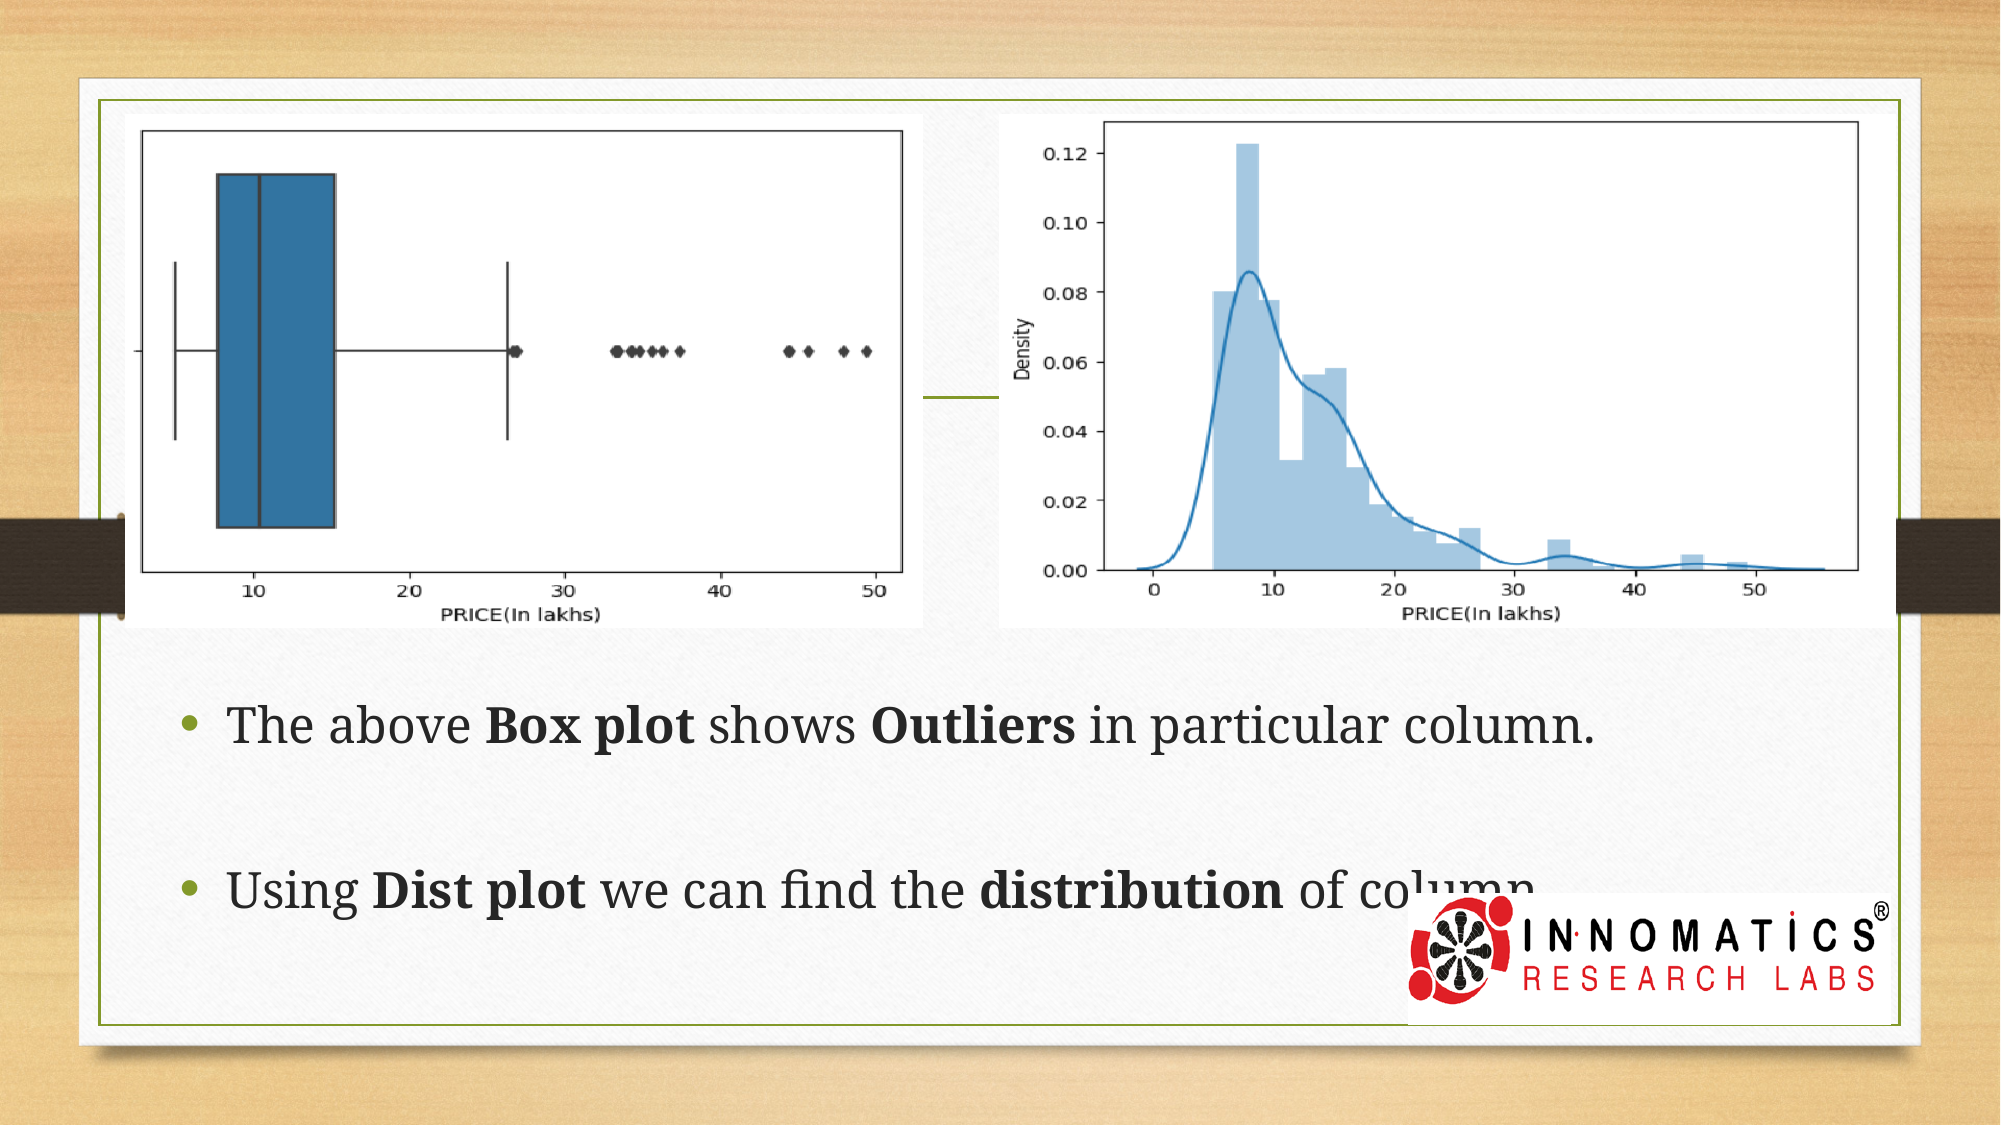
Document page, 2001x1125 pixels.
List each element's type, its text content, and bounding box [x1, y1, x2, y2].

list The above Box plot shows Outliers in particular column. Using Dist plot we can find the distribution of column. [164, 685, 1873, 964]
picture [0, 0, 2001, 1125]
